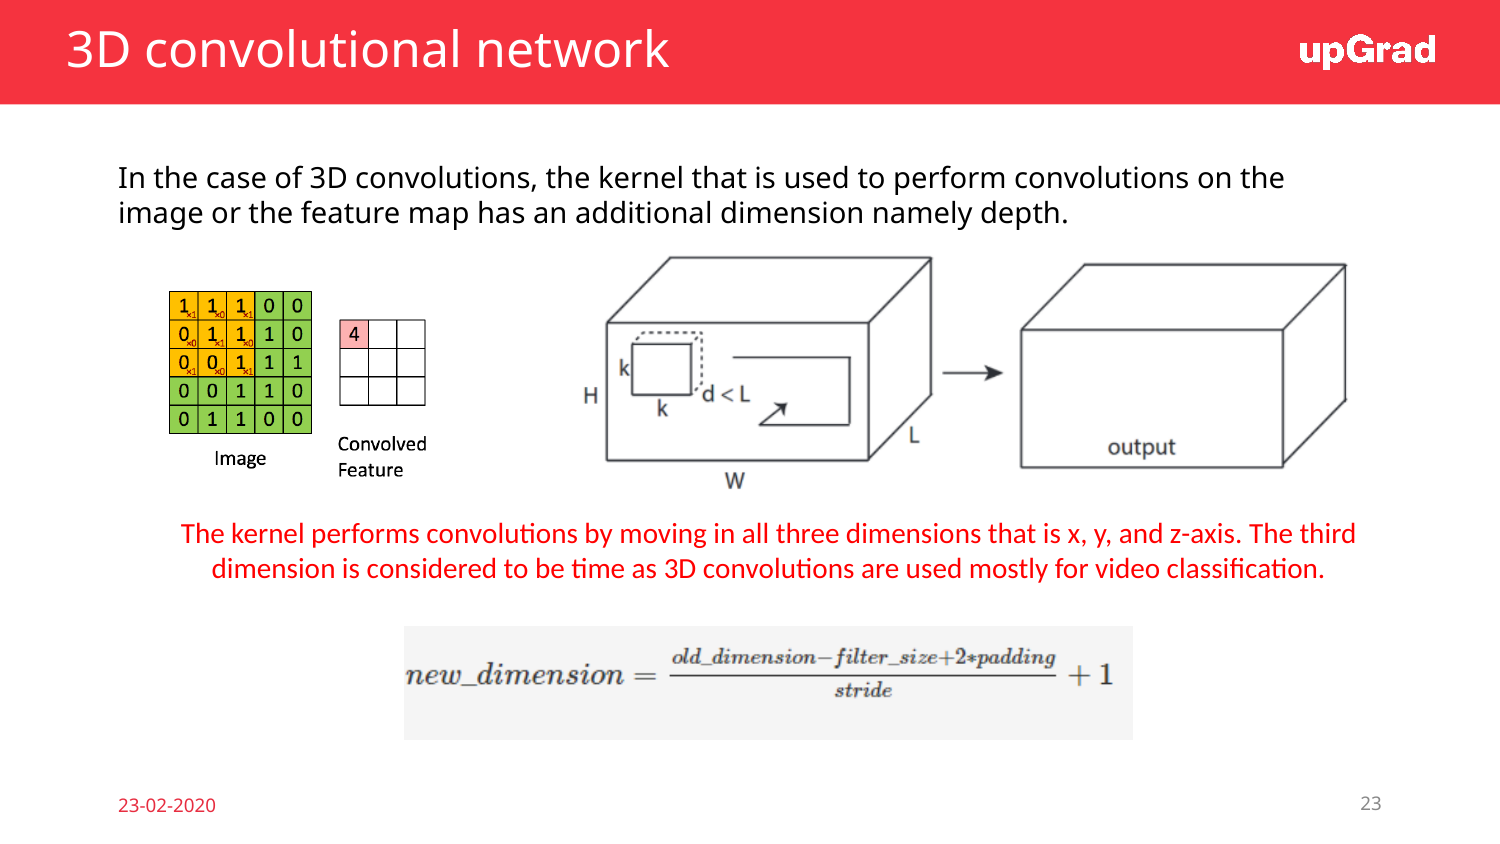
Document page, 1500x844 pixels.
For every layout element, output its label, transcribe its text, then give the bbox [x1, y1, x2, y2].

picture [1300, 34, 1435, 70]
picture [140, 263, 452, 491]
picture [403, 626, 1133, 740]
text_box In the case of 3D convolutions, the kernel that is used to perform convolutions on the image or the feature map has an additional dimension namely depth. [103, 152, 1349, 238]
picture [560, 237, 1374, 512]
title 3D convolutional network [51, 20, 1268, 83]
slide_number 23 [1059, 782, 1397, 827]
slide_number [103, 782, 441, 827]
text_box The kernel performs convolutions by moving in all three dimensions that is x, y, and z-axis. The third dimension is considered to be time as 3D convolutions are used mostly for video classification. [141, 506, 1397, 593]
